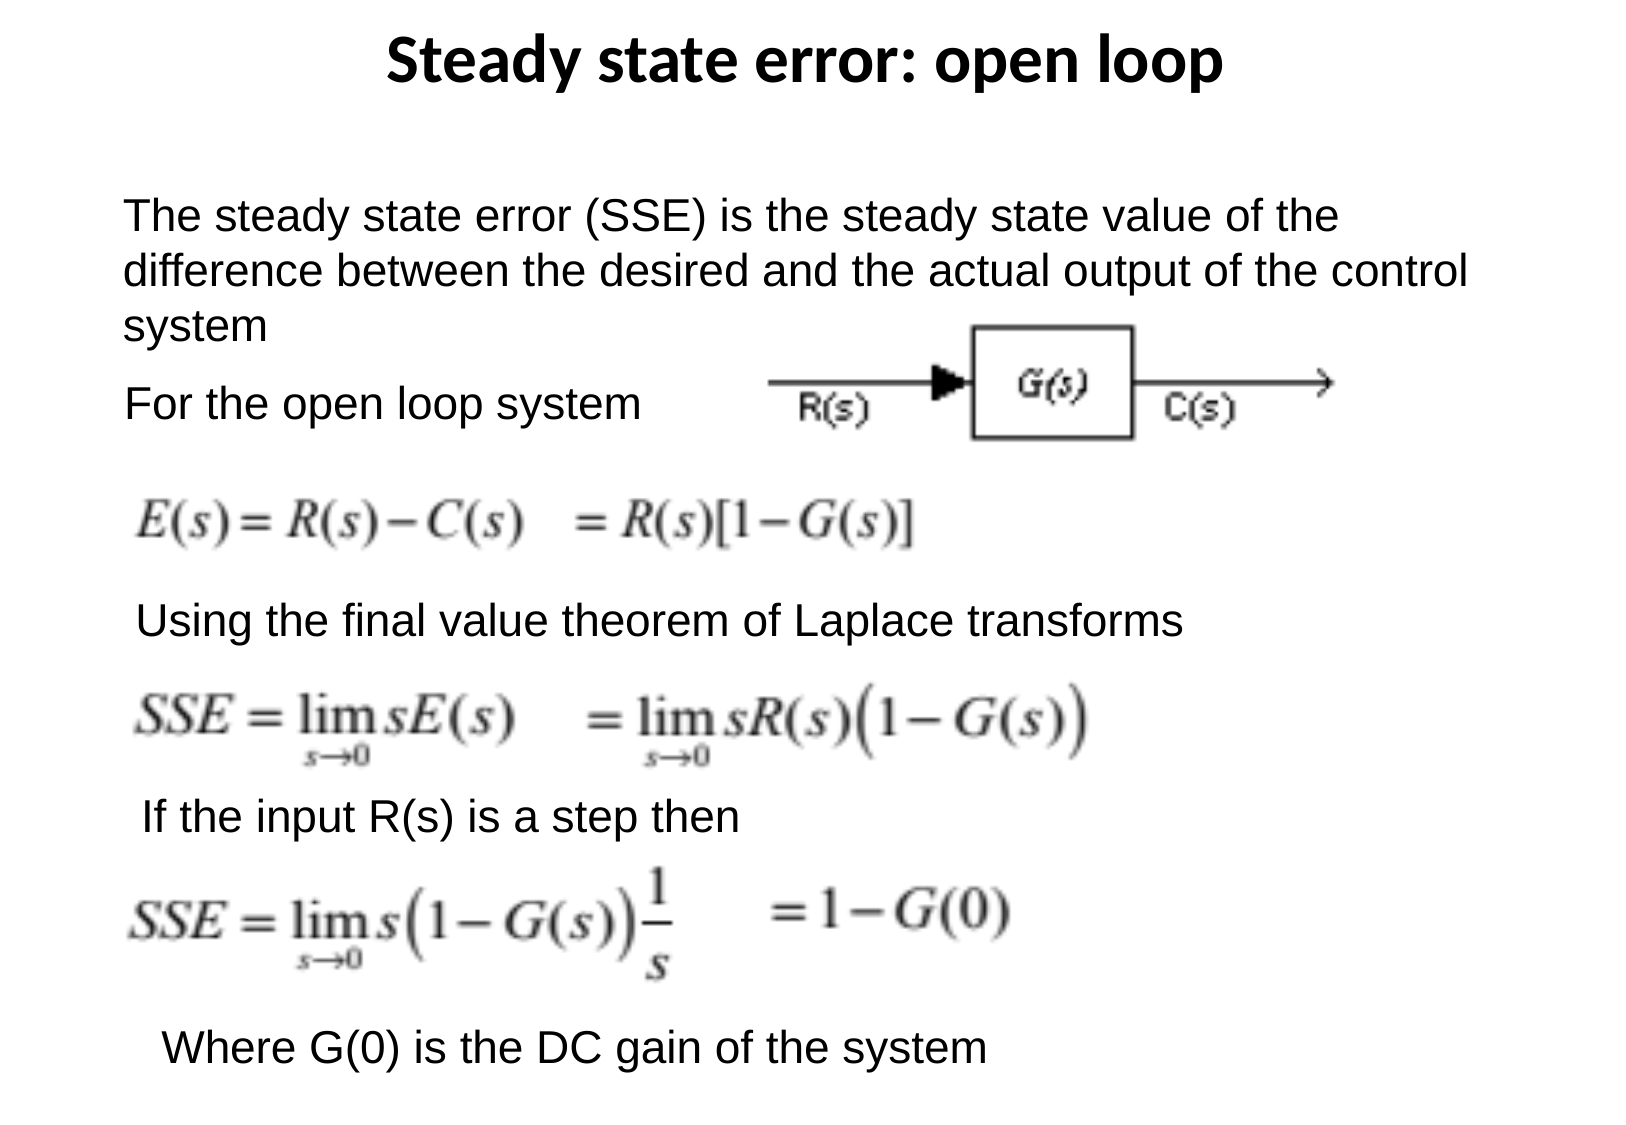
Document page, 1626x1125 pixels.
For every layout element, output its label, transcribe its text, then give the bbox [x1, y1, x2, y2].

text_box Steady state error: open loop [138, 0, 1489, 110]
picture [734, 275, 1400, 519]
text_box Where G(0) is the DC gain of the system [146, 1021, 1375, 1081]
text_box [121, 844, 678, 991]
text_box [125, 490, 529, 556]
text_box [569, 490, 916, 556]
text_box The steady state error (SSE) is the steady state value of the difference between the desired and the actual output of the control system [108, 177, 1489, 359]
text_box Using the final value theorem of Laplace transforms [120, 594, 1349, 654]
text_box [764, 877, 1019, 949]
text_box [127, 673, 520, 771]
text_box For the open loop system [109, 377, 729, 476]
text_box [581, 671, 1094, 775]
text_box If the input R(s) is a step then [126, 790, 800, 850]
